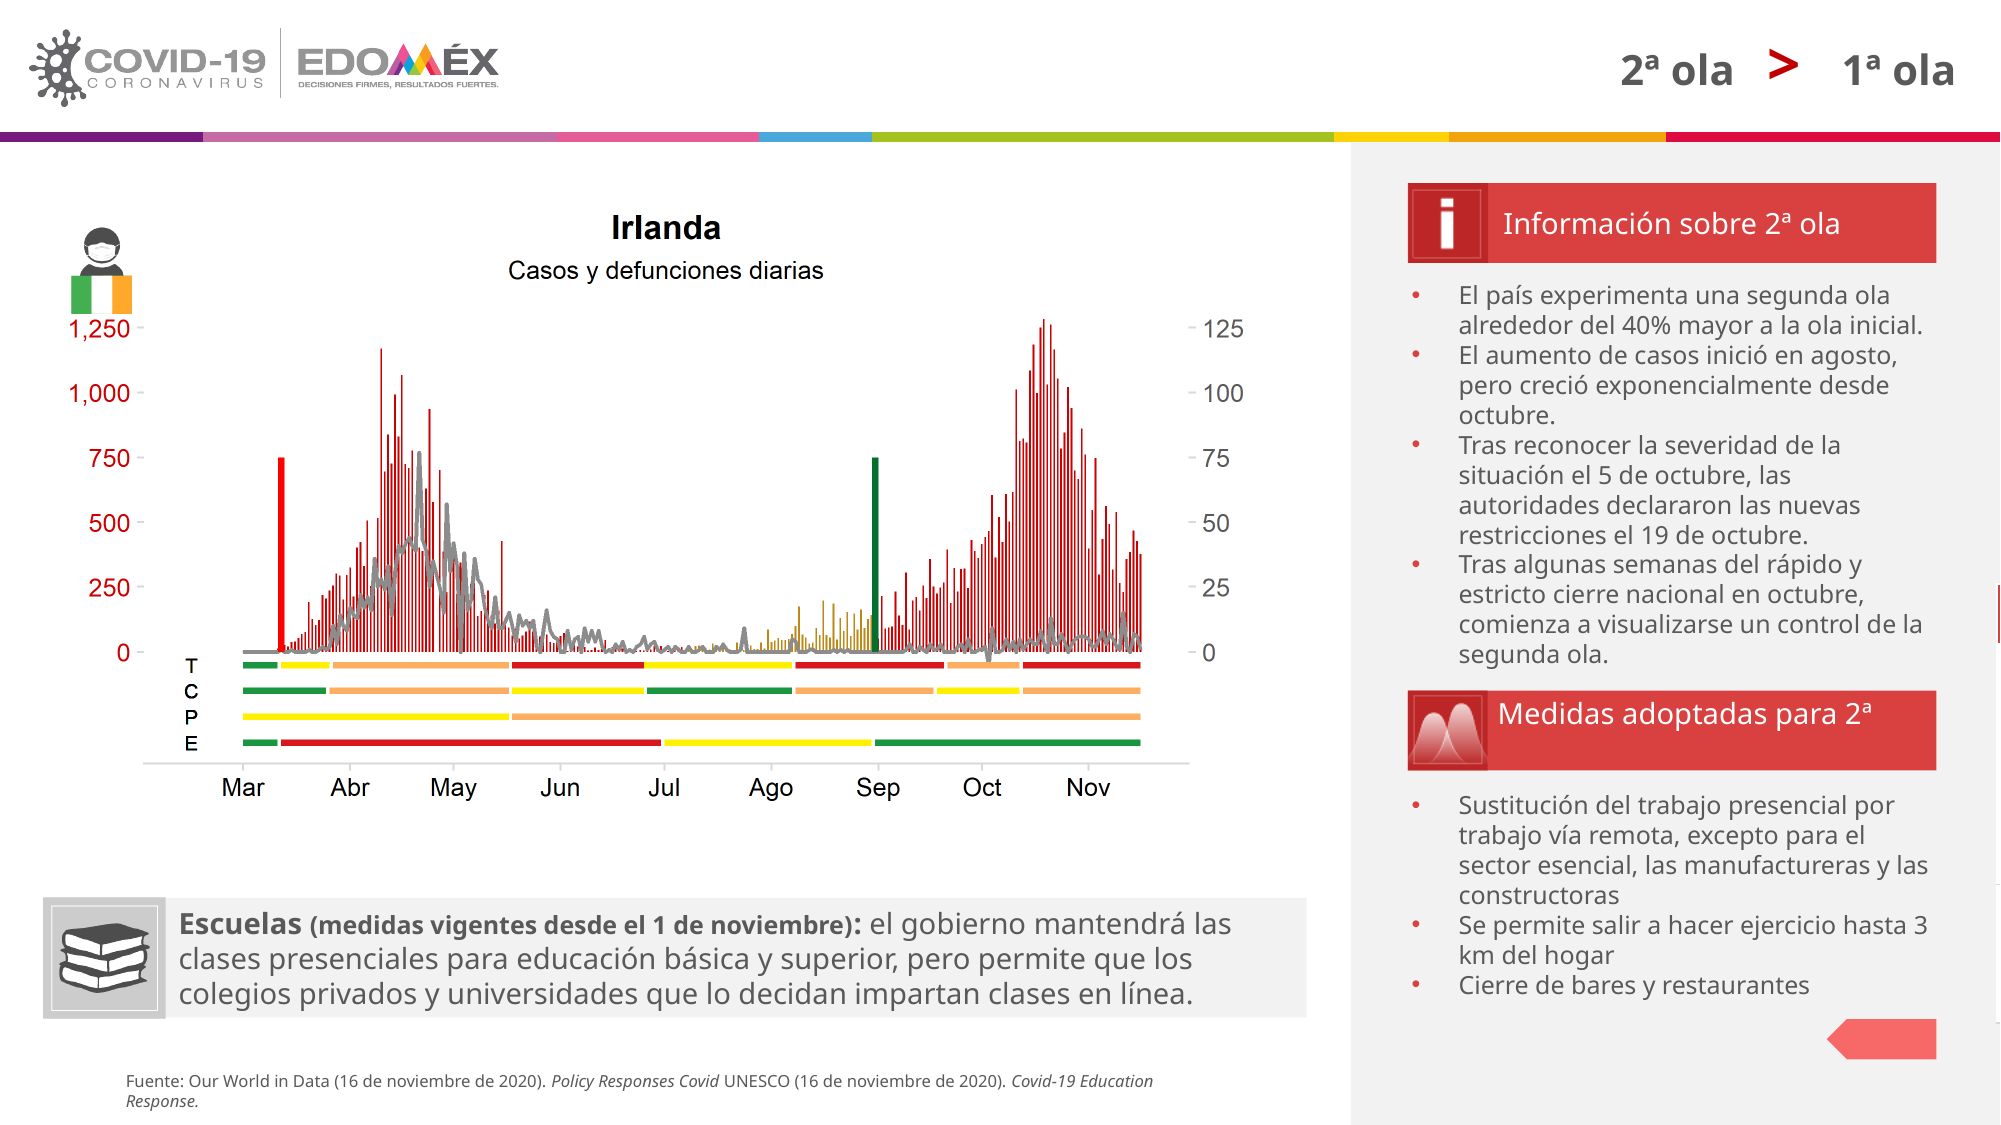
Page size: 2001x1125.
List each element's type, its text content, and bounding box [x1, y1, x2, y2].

text_box [1350, 142, 2000, 1125]
picture [1407, 690, 1488, 771]
picture [18, 199, 1259, 850]
text_box El país experimenta una segunda ola alrededor del 40% mayor a la ola inicial. El aumento de casos inició en agosto, pero creció exponencialmente desde octubre. Tras reconocer la severidad de la situación el 5 de octubre, las autoridades declararon las nuevas restricciones el 19 de octubre. Tras algunas semanas del rápido y estricto cierre nacional en octubre, comienza a visualizarse un control de la segunda ola. [1396, 272, 1950, 677]
picture [0, 132, 2000, 142]
picture [1407, 183, 1488, 264]
text_box Sustitución del trabajo presencial por trabajo vía remota, excepto para el sector esencial, las manufactureras y las constructoras Se permite salir a hacer ejercicio hasta 3 km del hogar Cierre de bares y restaurantes [1396, 782, 1950, 1007]
picture [43, 897, 166, 1019]
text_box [29, 27, 499, 107]
text_box Medidas adoptadas para 2ª ola [1489, 690, 1937, 771]
text_box 2ª ola > 1ª ola [701, 15, 1971, 119]
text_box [71, 227, 132, 314]
text_box Fuente: Our World in Data (16 de noviembre de 2020). Policy Responses Covid UNESCO (16 de noviembre de 2020). Covid-19 Education Response. [111, 1063, 1247, 1119]
text_box Escuelas (medidas vigentes desde el 1 de noviembre): el gobierno mantendrá las clases presenciales para educación básica y superior, pero permite que los colegios privados y universidades que lo decidan impartan clases en línea. [166, 897, 1307, 1018]
text_box [1825, 1018, 1938, 1061]
text_box Información sobre 2ª ola [1489, 182, 1937, 264]
